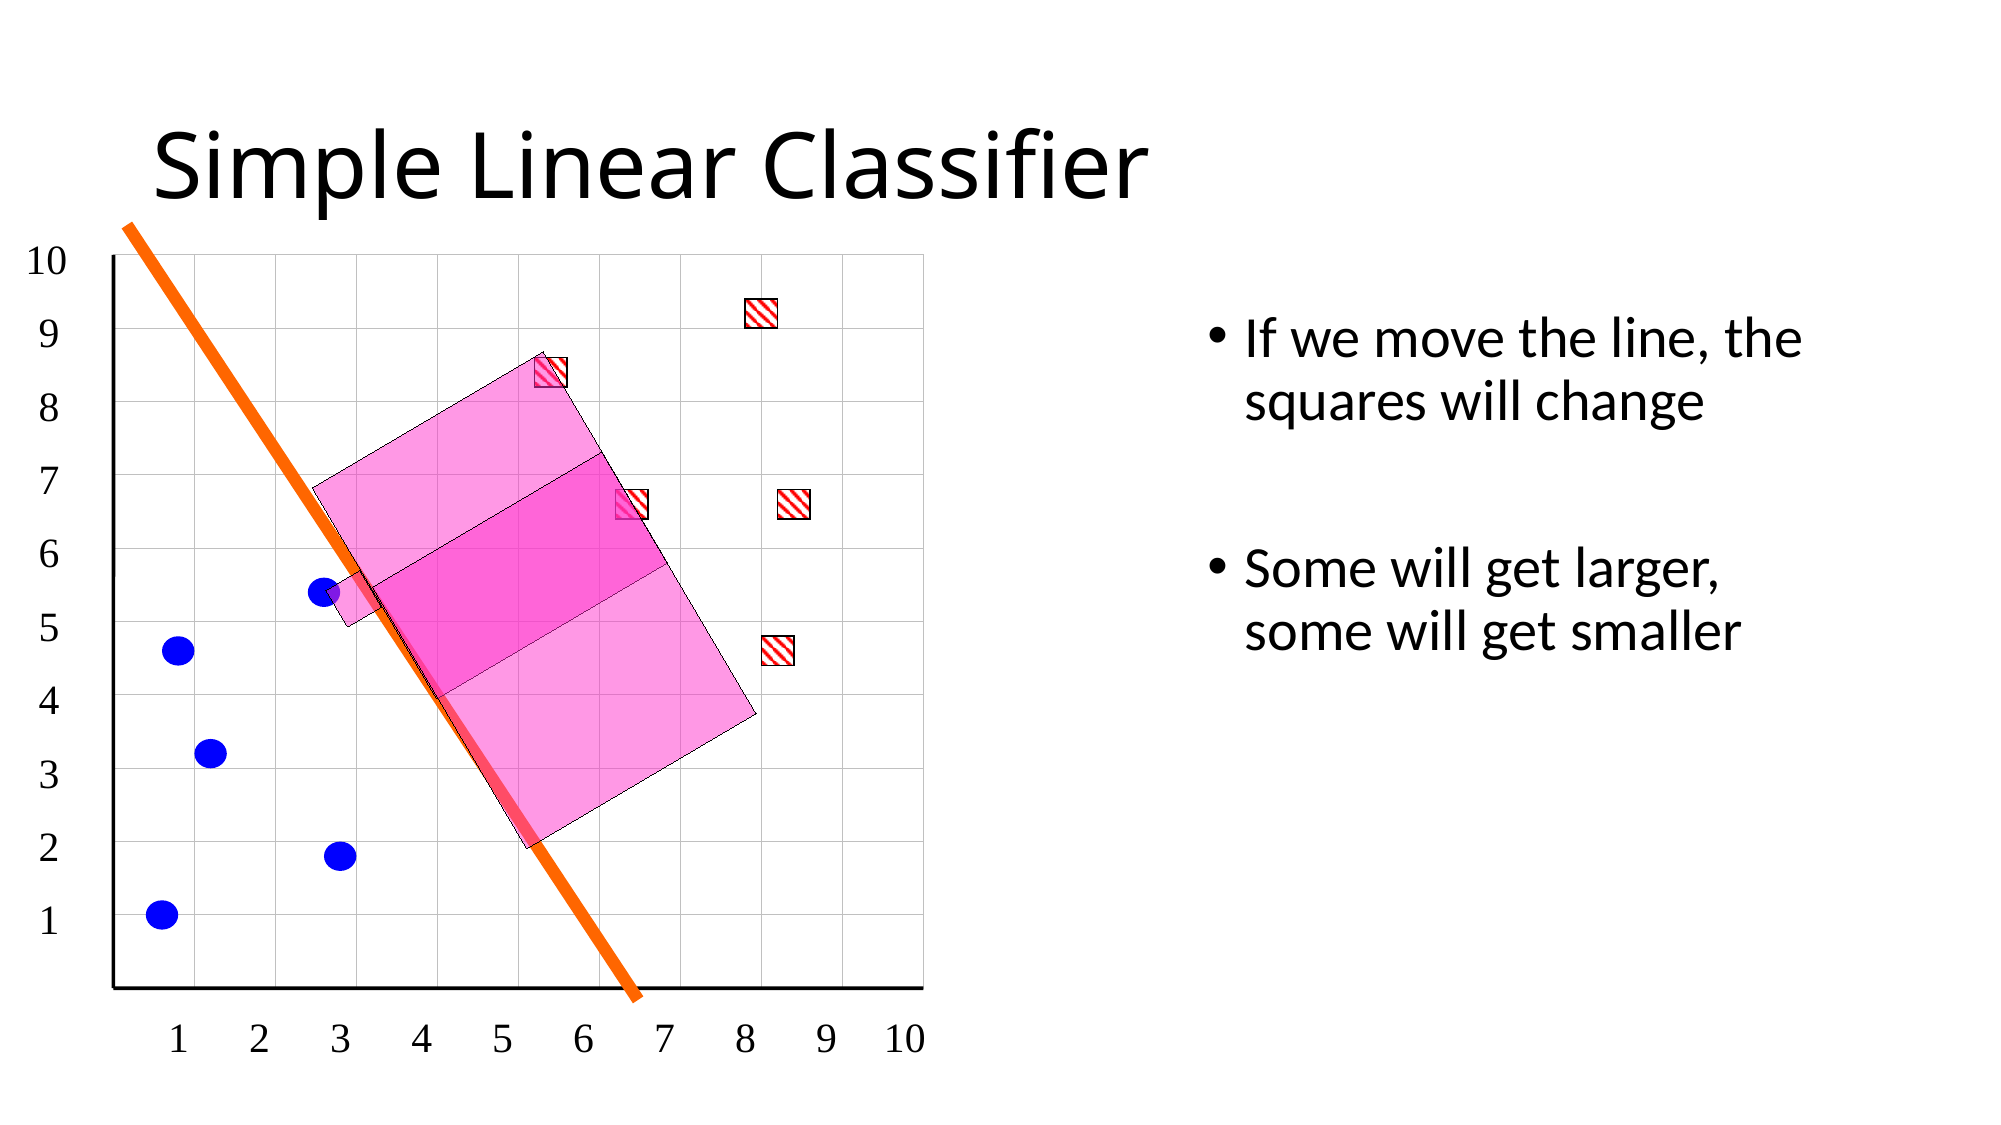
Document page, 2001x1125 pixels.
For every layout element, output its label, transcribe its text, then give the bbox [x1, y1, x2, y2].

list If we move the line, the squares will change Some will get larger, some will get smaller [1192, 299, 1863, 1045]
title Simple Linear Classifier [137, 59, 1863, 278]
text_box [0, 224, 952, 1080]
